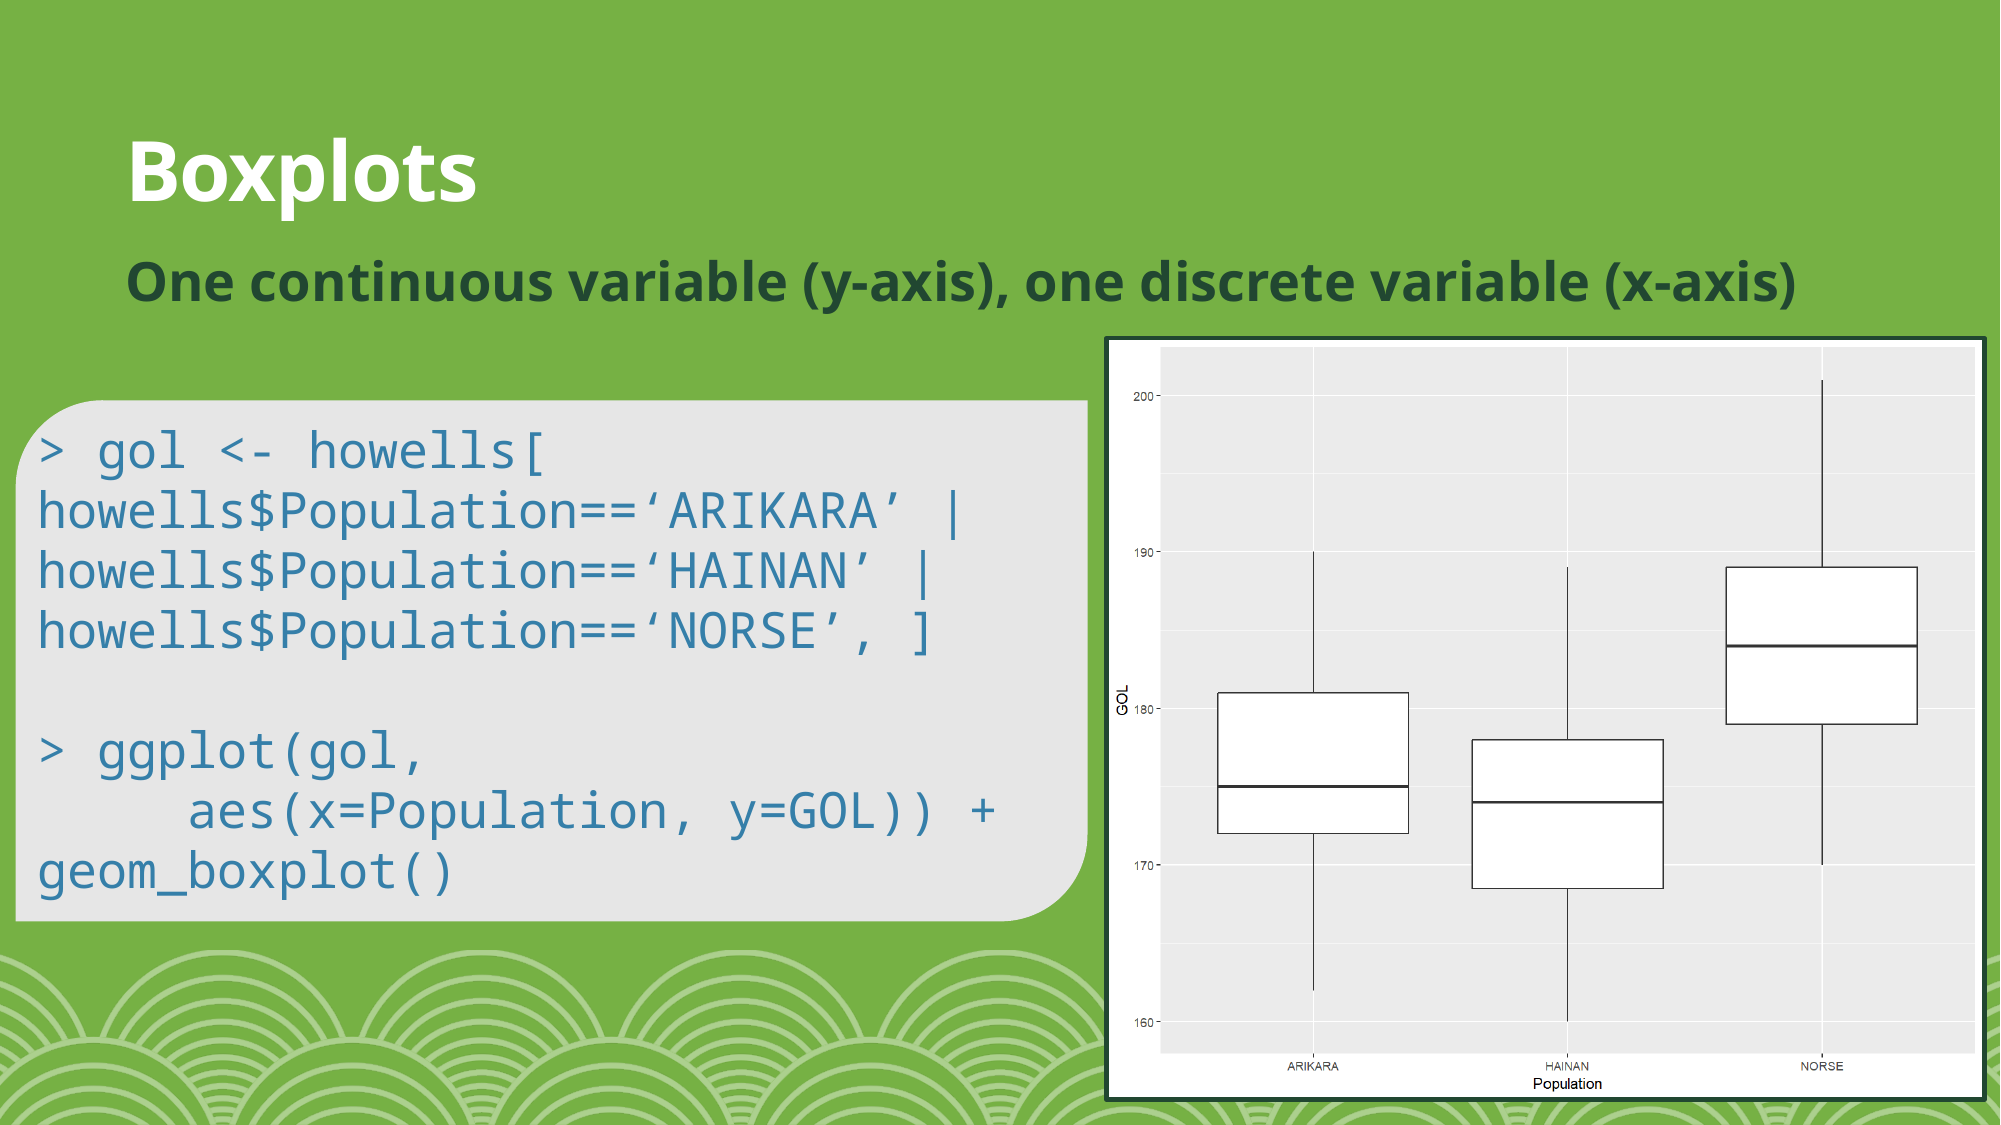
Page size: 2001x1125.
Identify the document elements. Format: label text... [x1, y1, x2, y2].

text_box [60, 399, 1089, 410]
title Boxplots [125, 117, 1875, 219]
list One continuous variable (y-axis), one discrete variable (x-axis) [125, 254, 1875, 410]
text_box [14, 449, 1052, 923]
picture [1108, 340, 1982, 1098]
text_box > gol <- howells[ howells$Population==‘ARIKARA’ | howells$Population==‘HAINAN’ | howells$Population==‘NORSE’, ] > ggplot(gol, aes(x=Population, y=GOL)) + geom_boxplot() [23, 410, 1108, 906]
